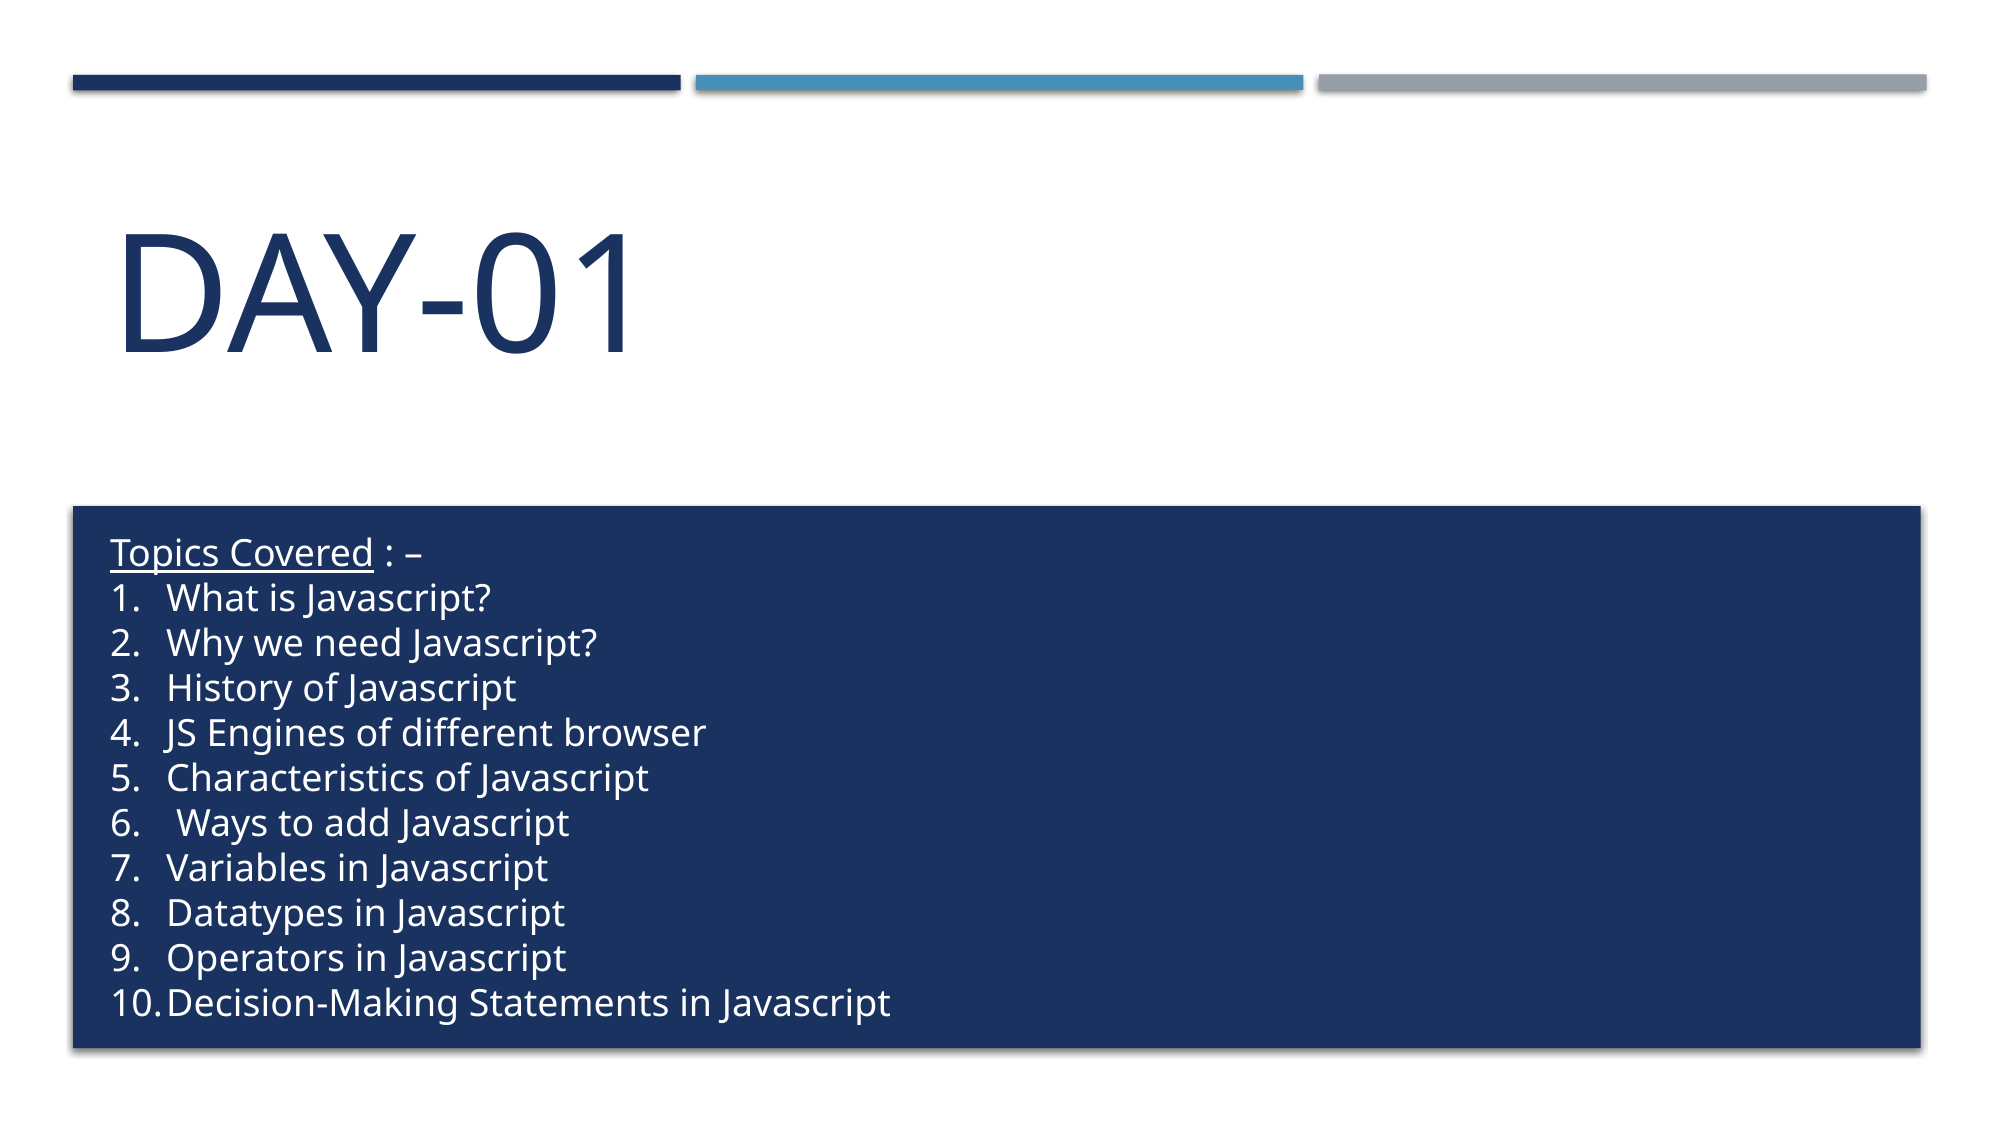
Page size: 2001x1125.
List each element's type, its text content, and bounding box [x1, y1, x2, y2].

text_box Topics Covered : – What is Javascript? Why we need Javascript? History of Javascript JS Engines of different browser Characteristics of Javascript Ways to add Javascript Variables in Javascript Datatypes in Javascript Operators in Javascript Decision-Making Statements in Javascript [95, 522, 1899, 1032]
title DAY-01 [95, 167, 1899, 410]
